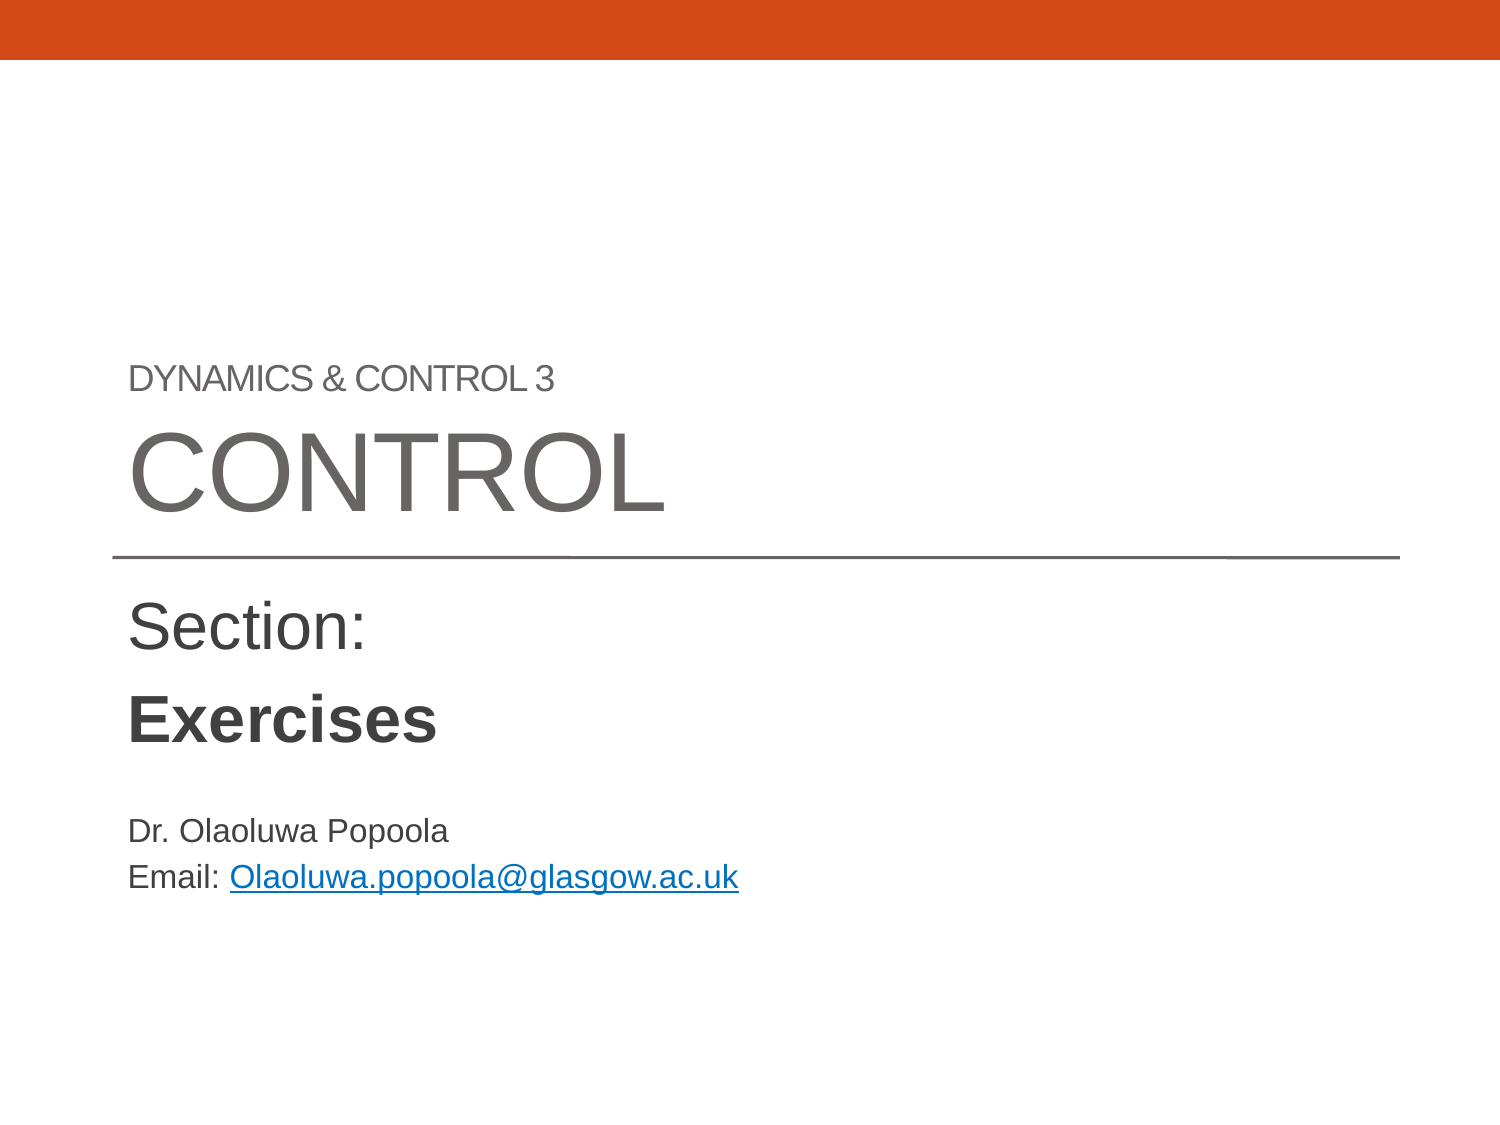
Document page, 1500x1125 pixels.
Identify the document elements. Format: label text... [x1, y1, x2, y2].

subtitle Section: Exercises Dr. Olaoluwa Popoola Email: Olaoluwa.popoola@glasgow.ac.uk [112, 575, 1354, 1102]
title Dynamics & Control 3 CONTROL [112, 224, 1400, 542]
